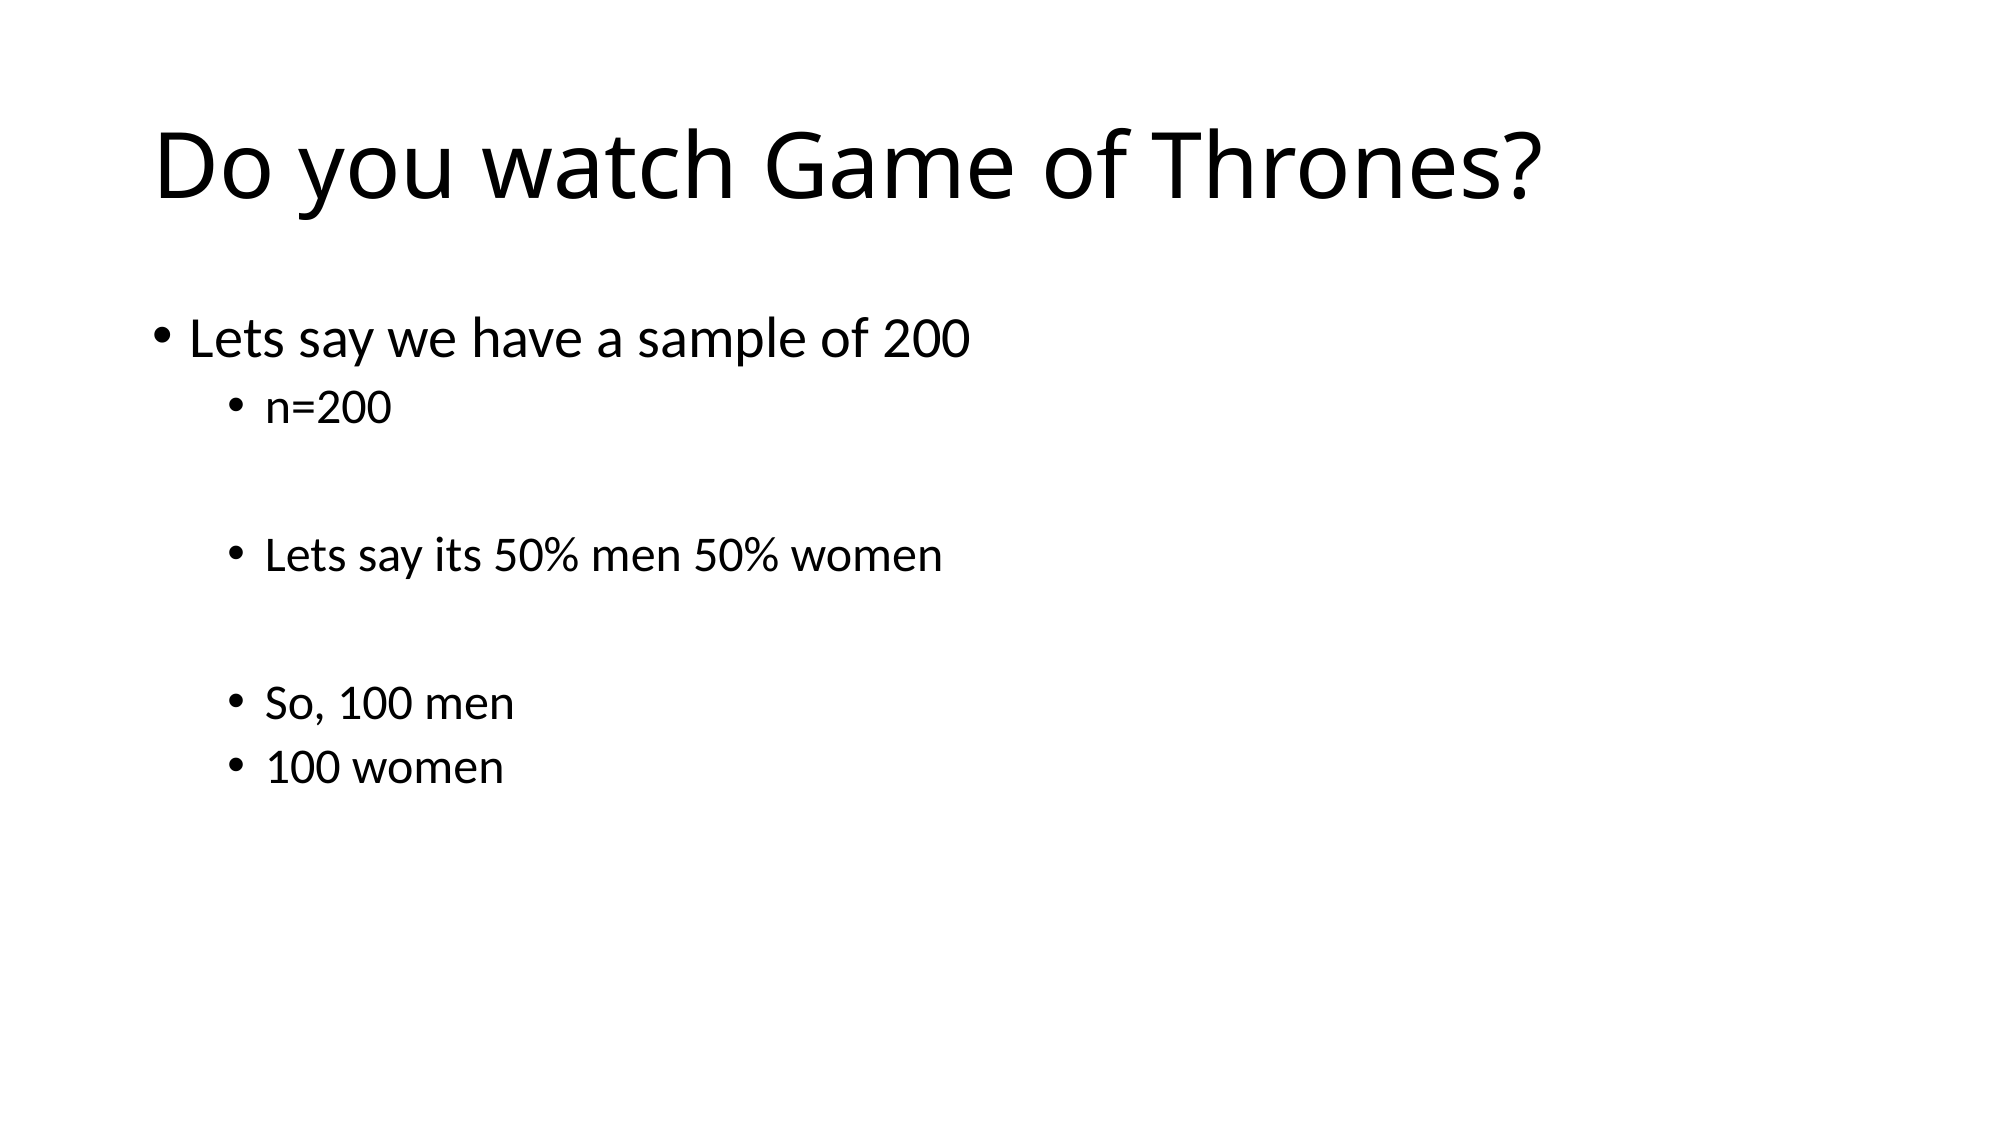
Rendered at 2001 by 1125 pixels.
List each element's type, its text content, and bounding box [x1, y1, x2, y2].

list Lets say we have a sample of 200 n=200 Lets say its 50% men 50% women So, 100 men 100 women [137, 299, 1863, 1014]
title Do you watch Game of Thrones? [137, 59, 1863, 278]
